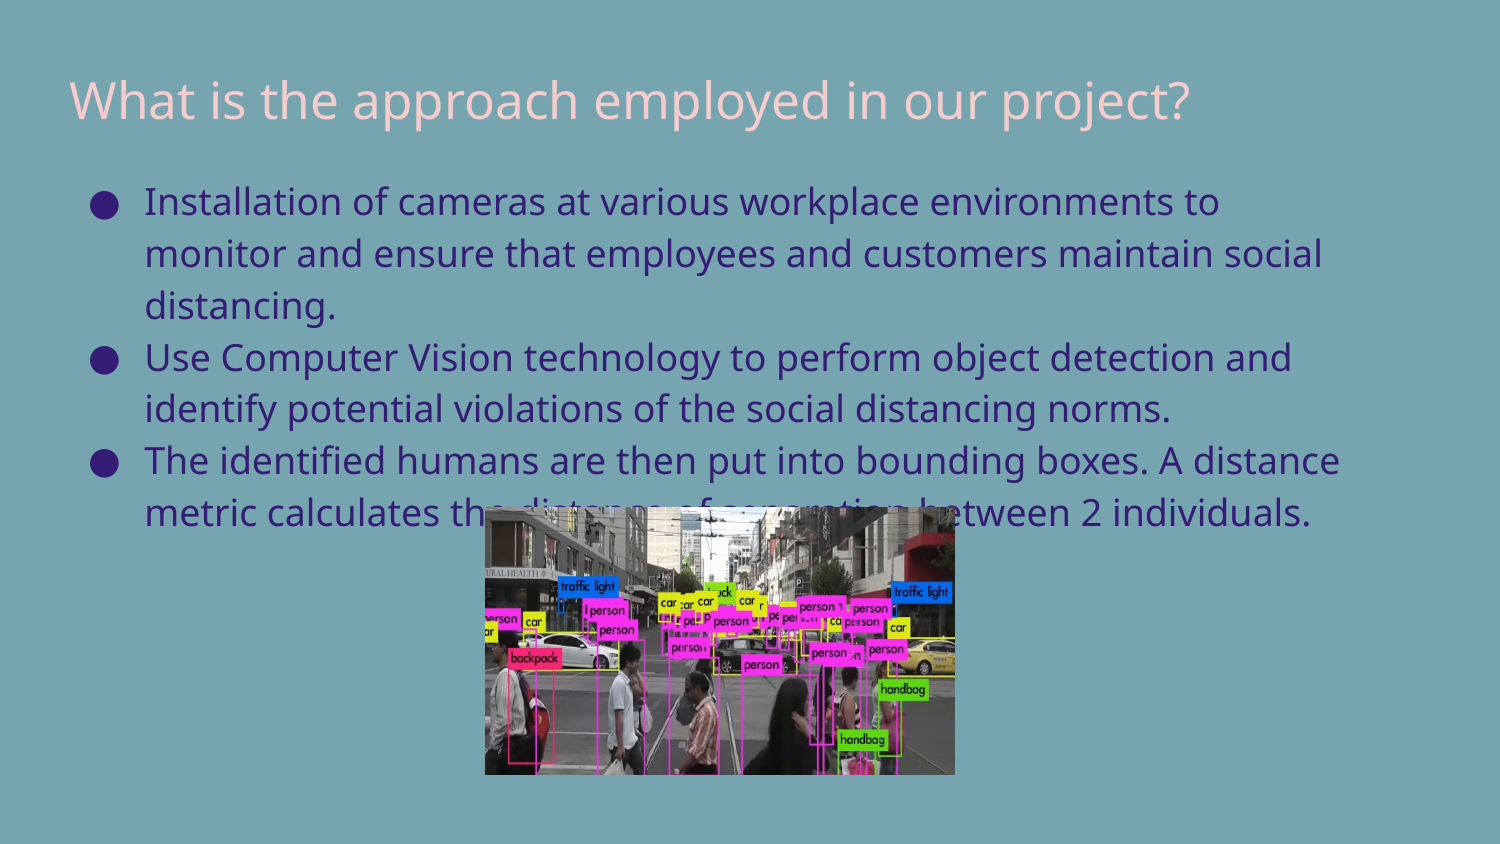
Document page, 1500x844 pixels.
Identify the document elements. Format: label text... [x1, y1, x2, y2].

list Installation of cameras at various workplace environments to monitor and ensure that employees and customers maintain social distancing. Use Computer Vision technology to perform object detection and identify potential violations of the social distancing norms. The identified humans are then put into bounding boxes. A distance metric calculates the distance of separation between 2 individuals. [54, 156, 1386, 775]
picture [485, 507, 955, 775]
title What is the approach employed in our project? [54, 53, 1208, 147]
